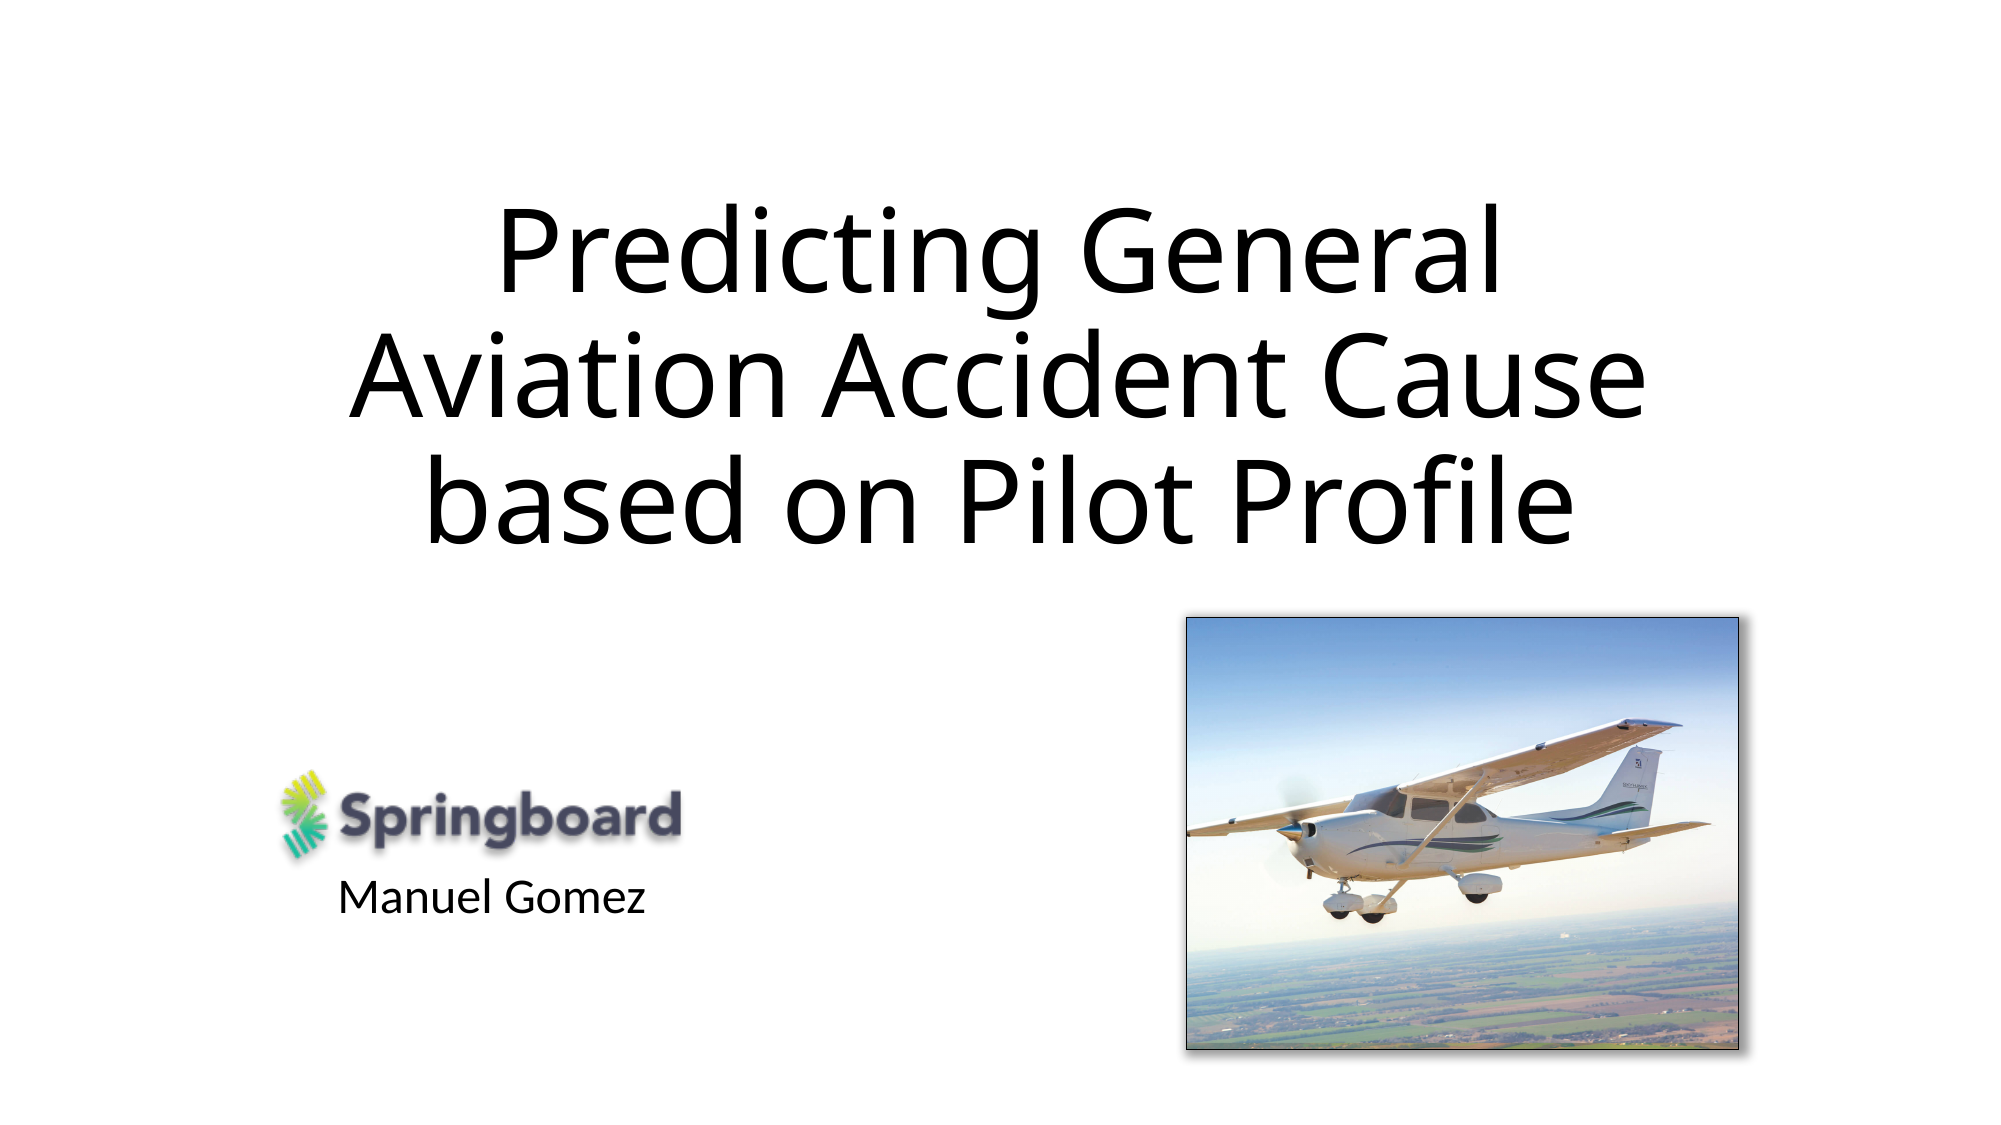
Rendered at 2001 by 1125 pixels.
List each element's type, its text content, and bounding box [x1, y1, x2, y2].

title Predicting General Aviation Accident Cause based on Pilot Profile [249, 184, 1750, 576]
subtitle Manuel Gomez [206, 862, 777, 967]
picture [1186, 617, 1739, 1050]
picture [275, 768, 709, 863]
